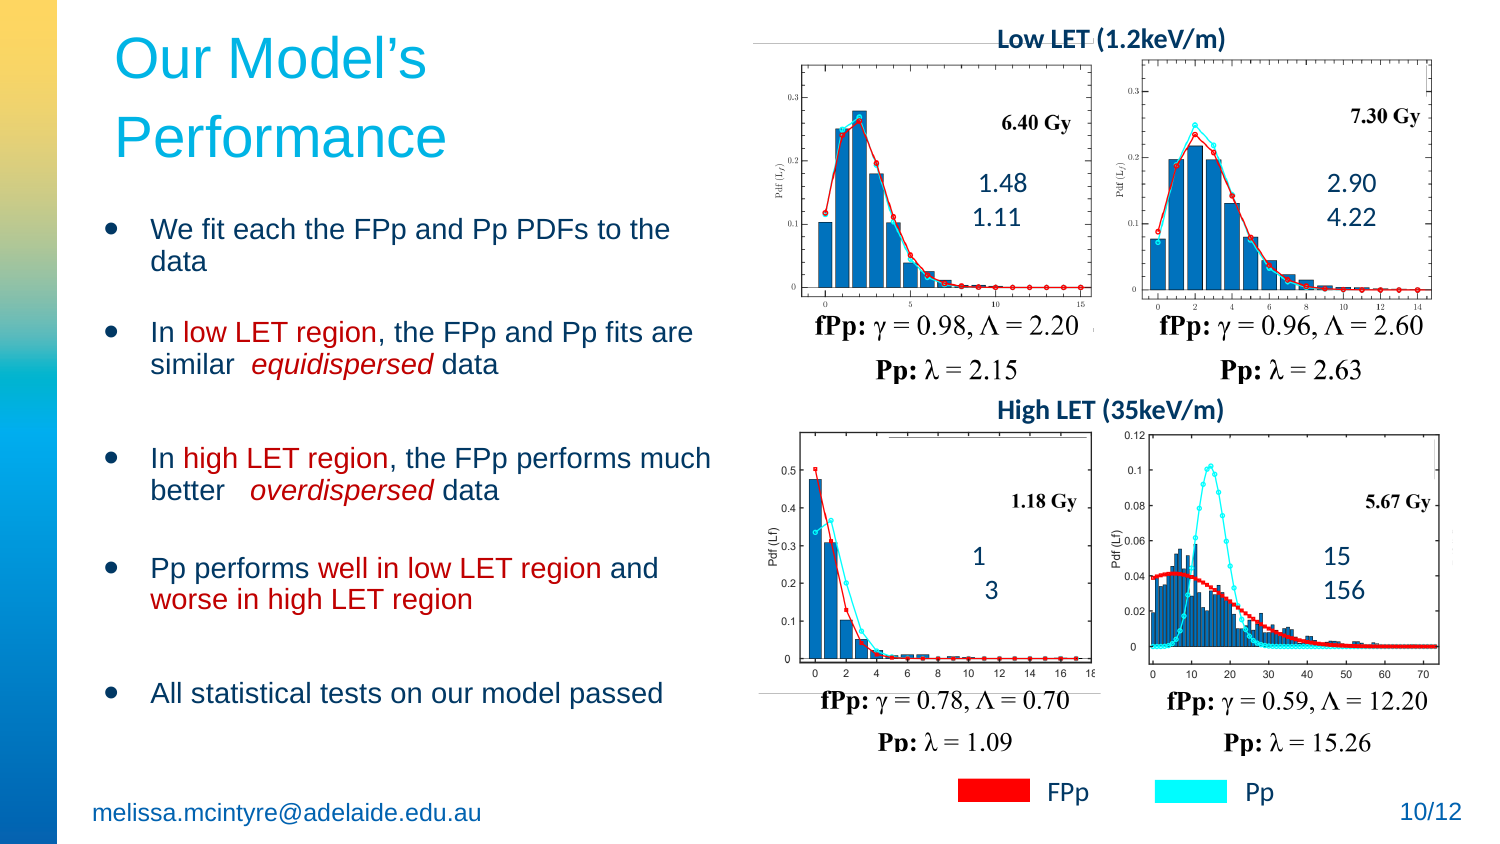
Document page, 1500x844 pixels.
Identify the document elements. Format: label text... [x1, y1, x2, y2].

text_box melissa.mcintyre@adelaide.edu.au [77, 789, 498, 834]
text_box FPp Pp [1032, 765, 1290, 815]
picture [1100, 421, 1453, 756]
text_box 10/12 [1384, 788, 1478, 833]
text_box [758, 427, 1101, 752]
text_box Our Model’s Performance [99, 21, 1418, 87]
picture [753, 38, 1466, 385]
text_box [957, 778, 1031, 803]
